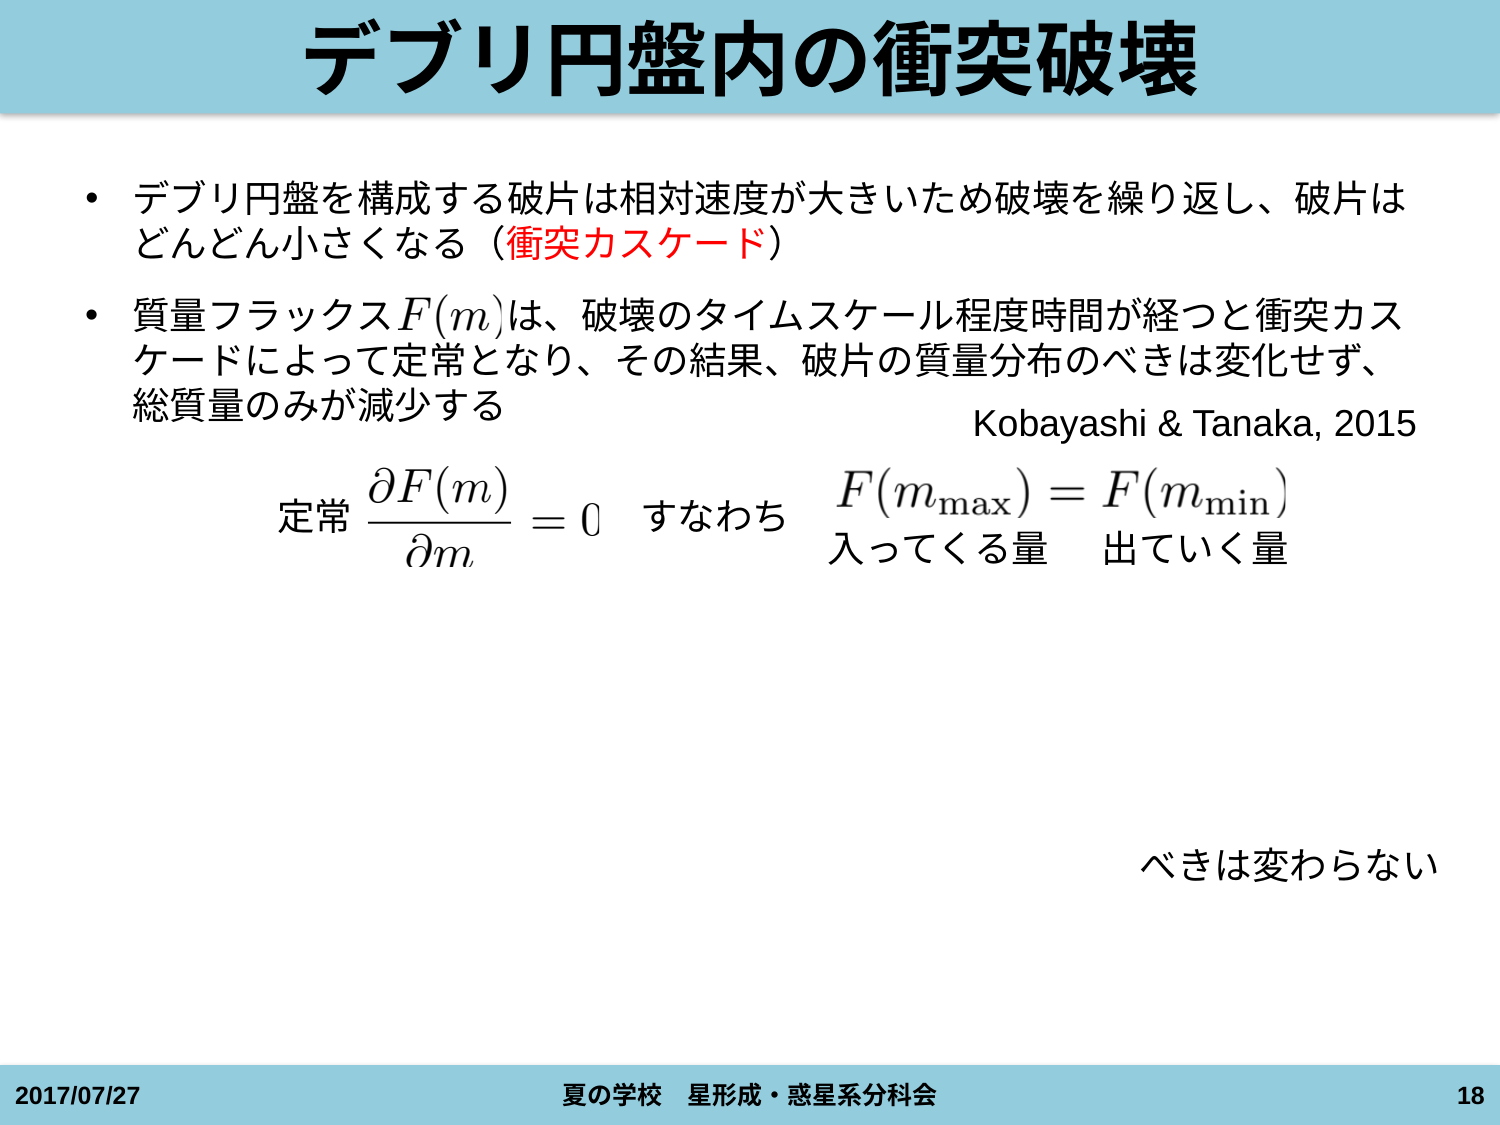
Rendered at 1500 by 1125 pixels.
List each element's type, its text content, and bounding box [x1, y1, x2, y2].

text_box すなわち [625, 485, 806, 546]
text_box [70, 284, 1436, 453]
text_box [811, 465, 1306, 579]
footer 夏の学校 星形成・惑星系分科会 [512, 1065, 988, 1125]
title デブリ円盤内の衝突破壊 [0, 0, 1500, 114]
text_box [261, 465, 600, 567]
text_box べきは変わらない [1124, 835, 1455, 895]
slide_number 18 [1149, 1065, 1500, 1125]
text_box デブリ円盤を構成する破片は相対速度が大きいため破壊を繰り返し、破片はどんどん小さくなる（衝突カスケード） [70, 167, 1436, 273]
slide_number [0, 1065, 350, 1125]
